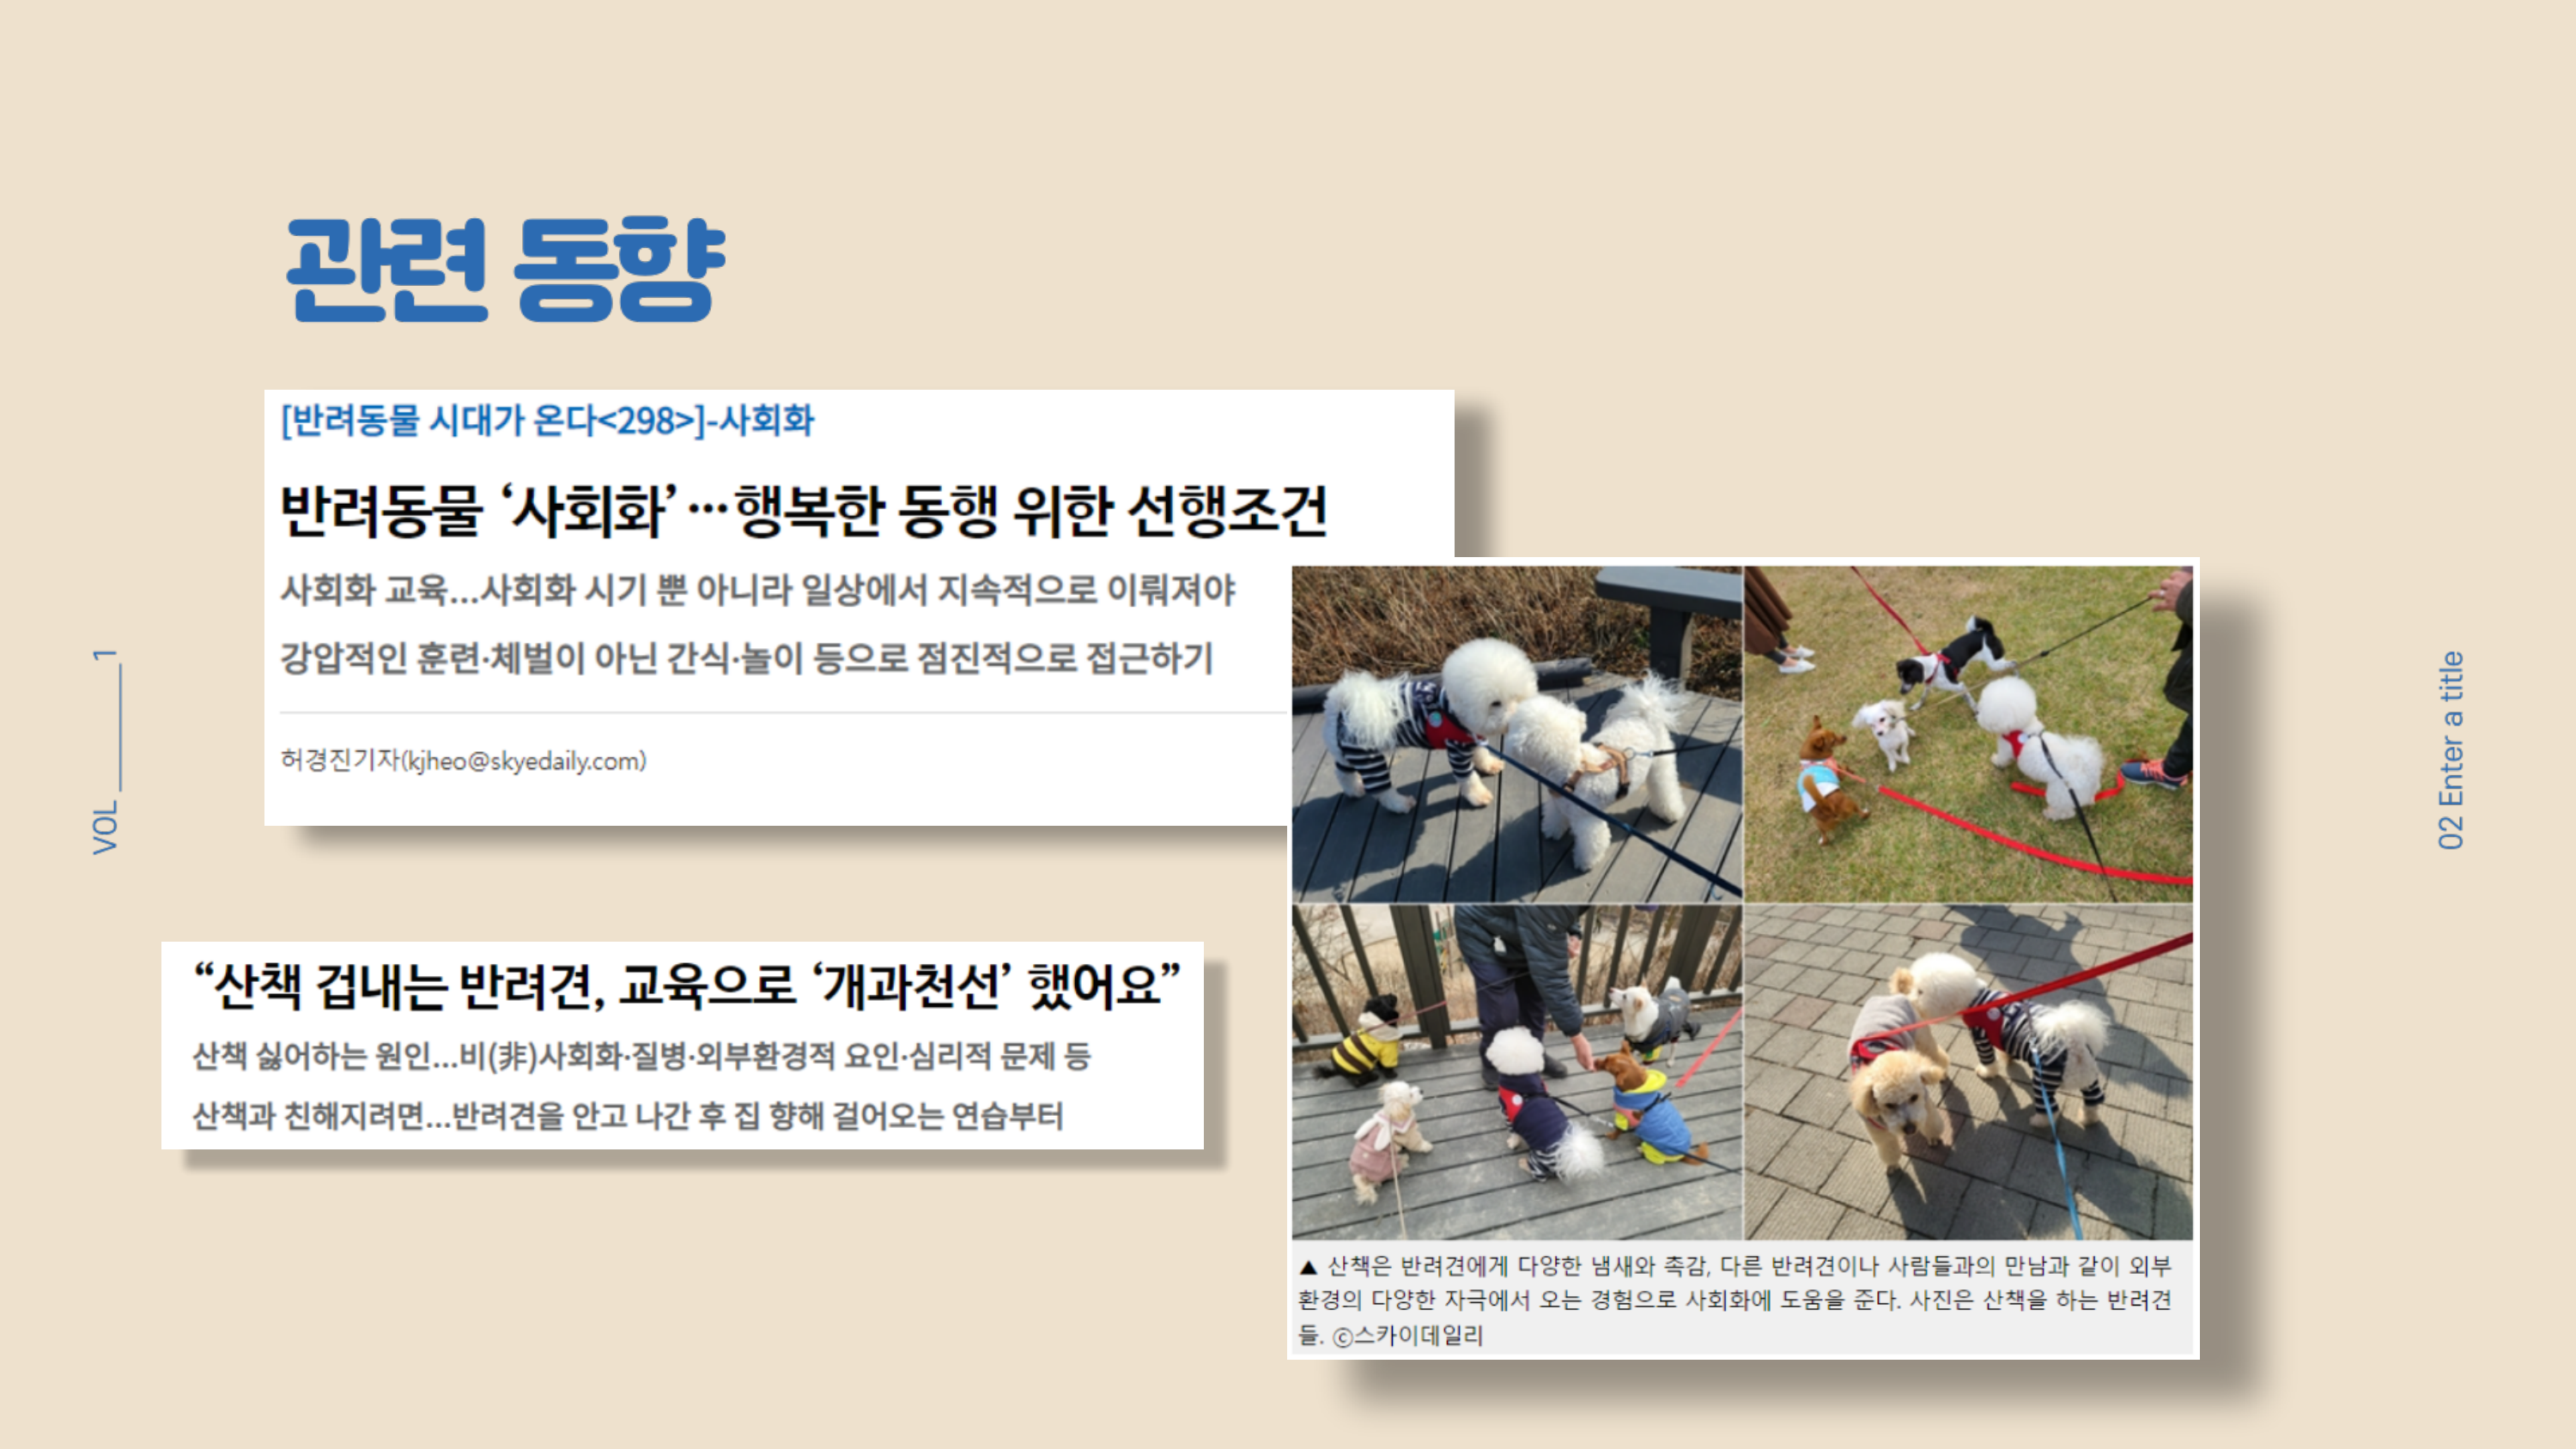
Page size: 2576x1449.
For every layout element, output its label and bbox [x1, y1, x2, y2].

text_box [1287, 557, 2201, 1360]
text_box [161, 942, 1204, 1150]
picture [0, 177, 2576, 1449]
text_box [264, 389, 1455, 826]
